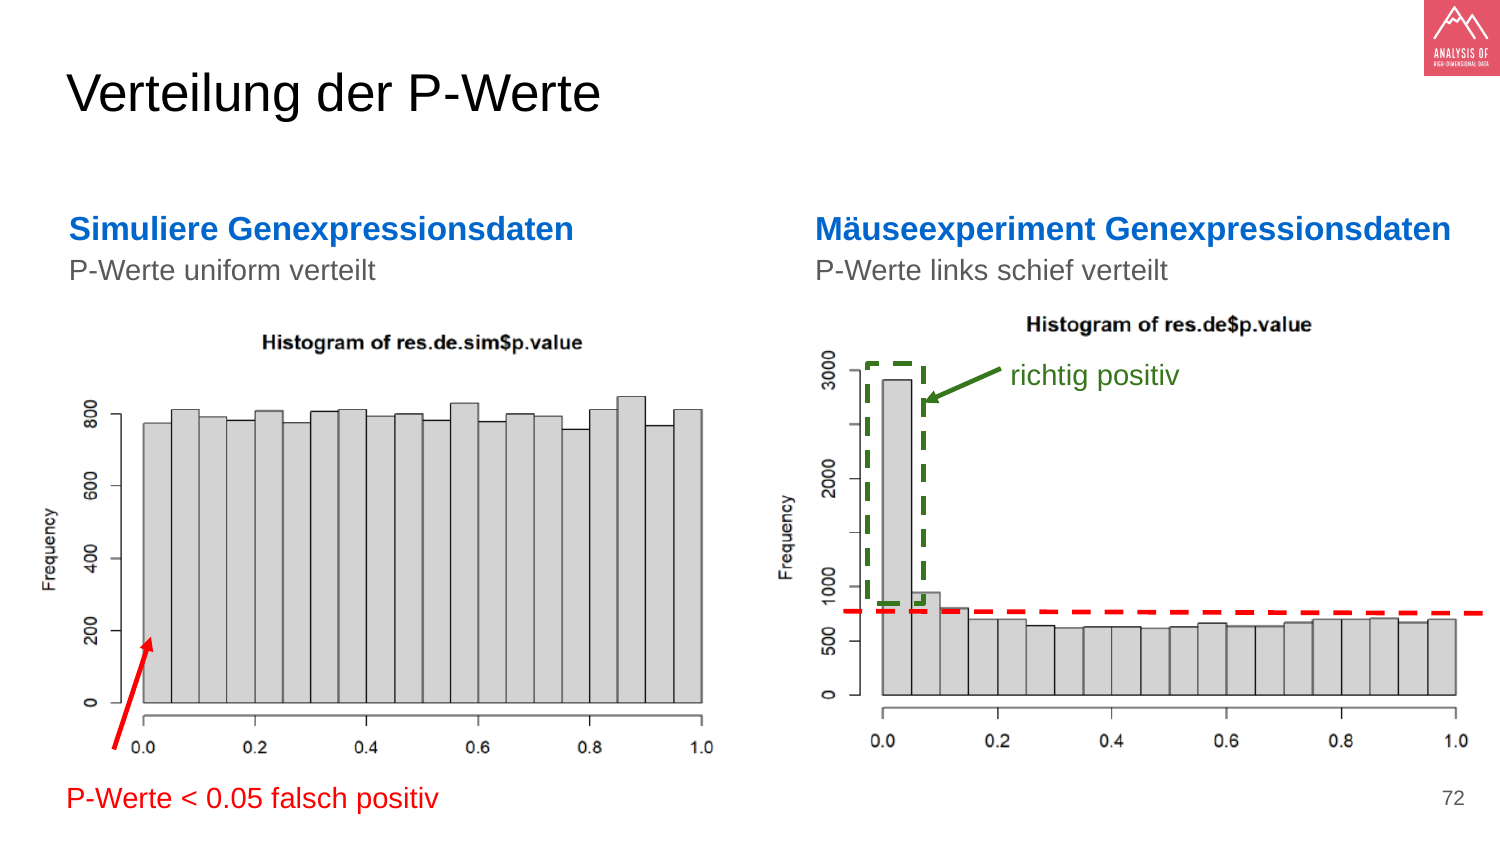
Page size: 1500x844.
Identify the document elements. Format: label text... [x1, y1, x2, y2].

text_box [50, 636, 499, 831]
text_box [843, 341, 1488, 614]
title Verteilung der P-Werte [51, 43, 1449, 138]
picture [1424, 0, 1500, 76]
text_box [769, 206, 1500, 759]
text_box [29, 206, 718, 766]
slide_number ‹#› [1389, 767, 1480, 830]
